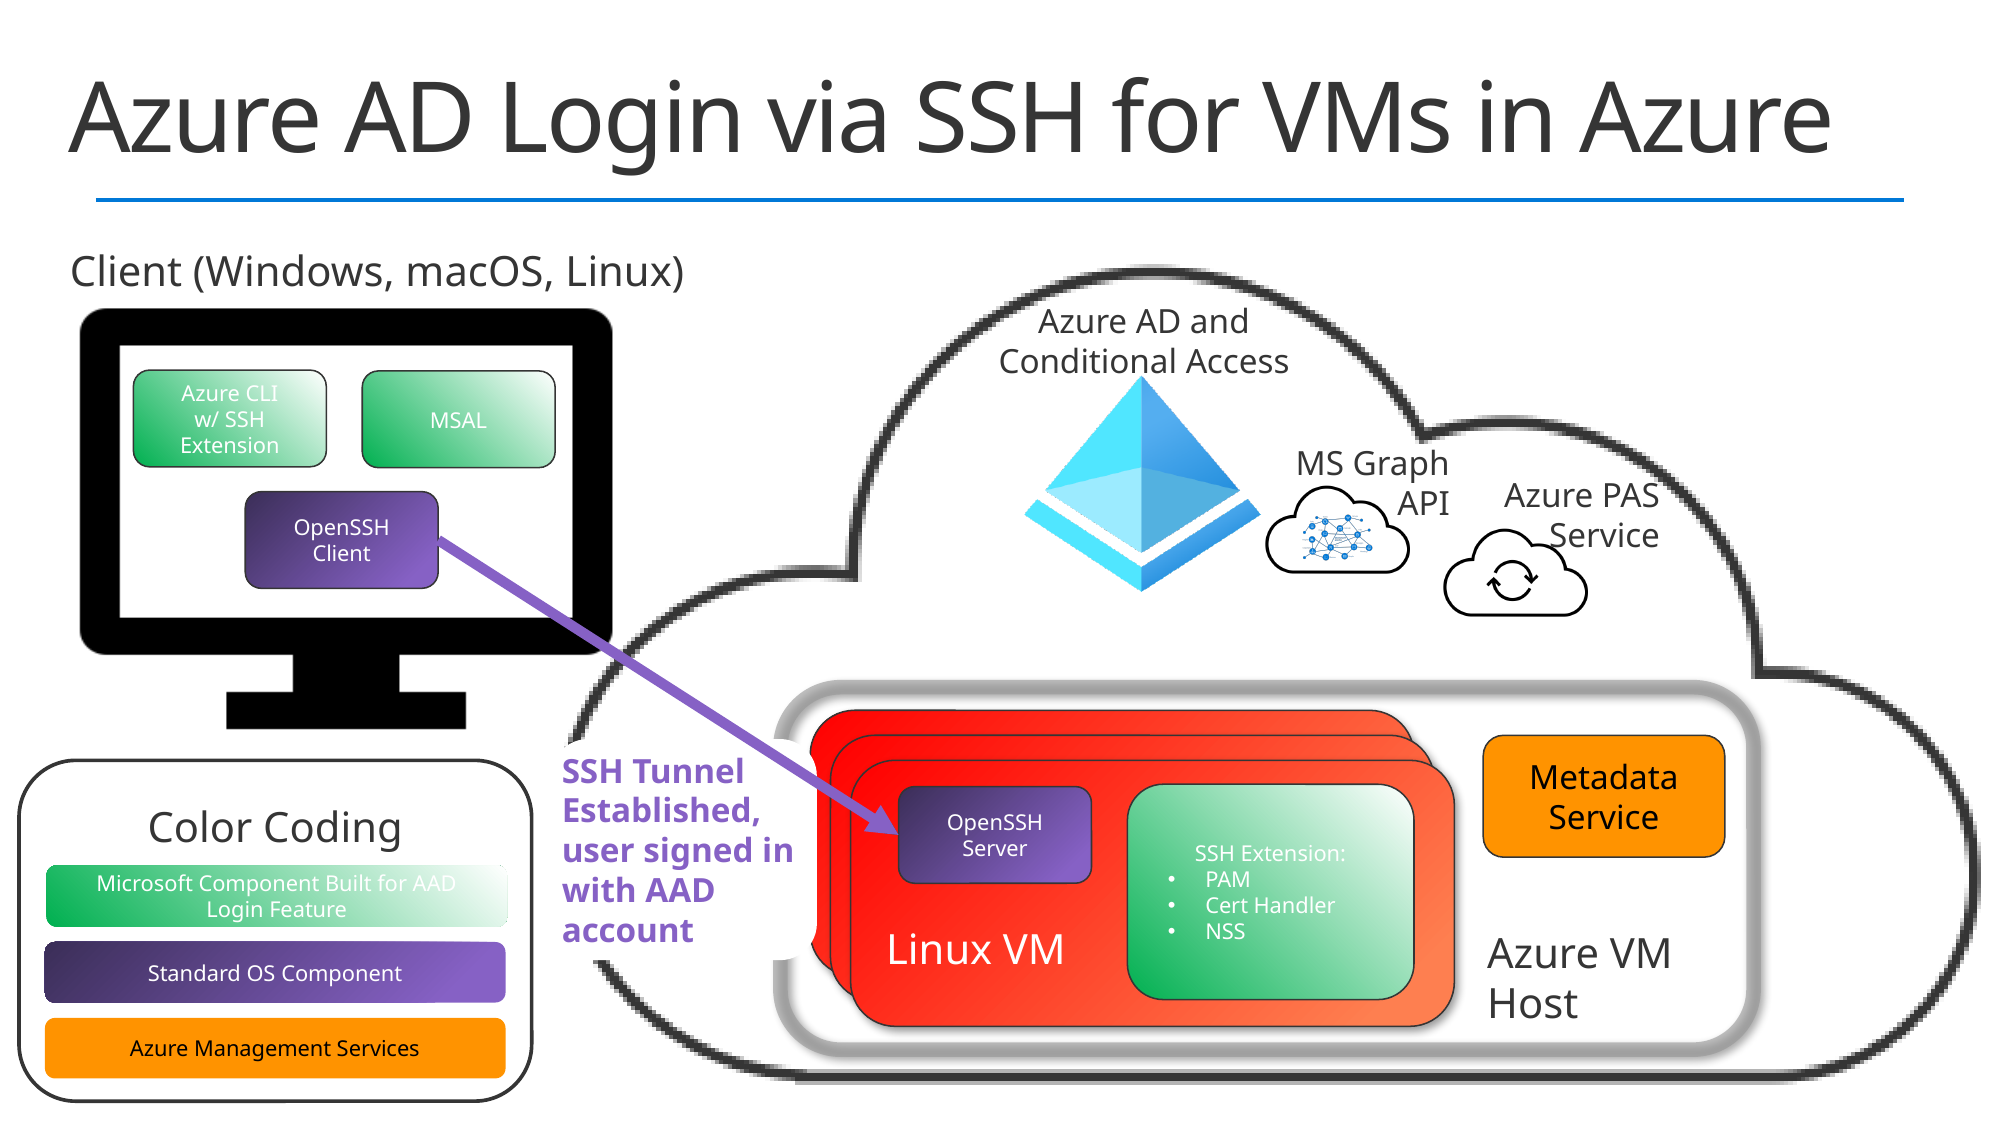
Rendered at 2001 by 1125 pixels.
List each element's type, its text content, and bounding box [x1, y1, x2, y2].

text_box Color Coding [18, 786, 464, 1102]
title Azure AD Login via SSH for VMs in Azure [44, 47, 464, 196]
text_box Microsoft Component Built for AAD Login Feature [45, 864, 464, 928]
text_box Standard OS Component [44, 941, 464, 1004]
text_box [437, 539, 899, 836]
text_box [780, 686, 1754, 1050]
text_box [924, 299, 1361, 598]
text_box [1233, 441, 1451, 605]
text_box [27, 222, 822, 816]
text_box Azure Management Services [44, 1017, 464, 1080]
picture [464, 0, 2000, 1125]
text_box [1440, 474, 1661, 648]
